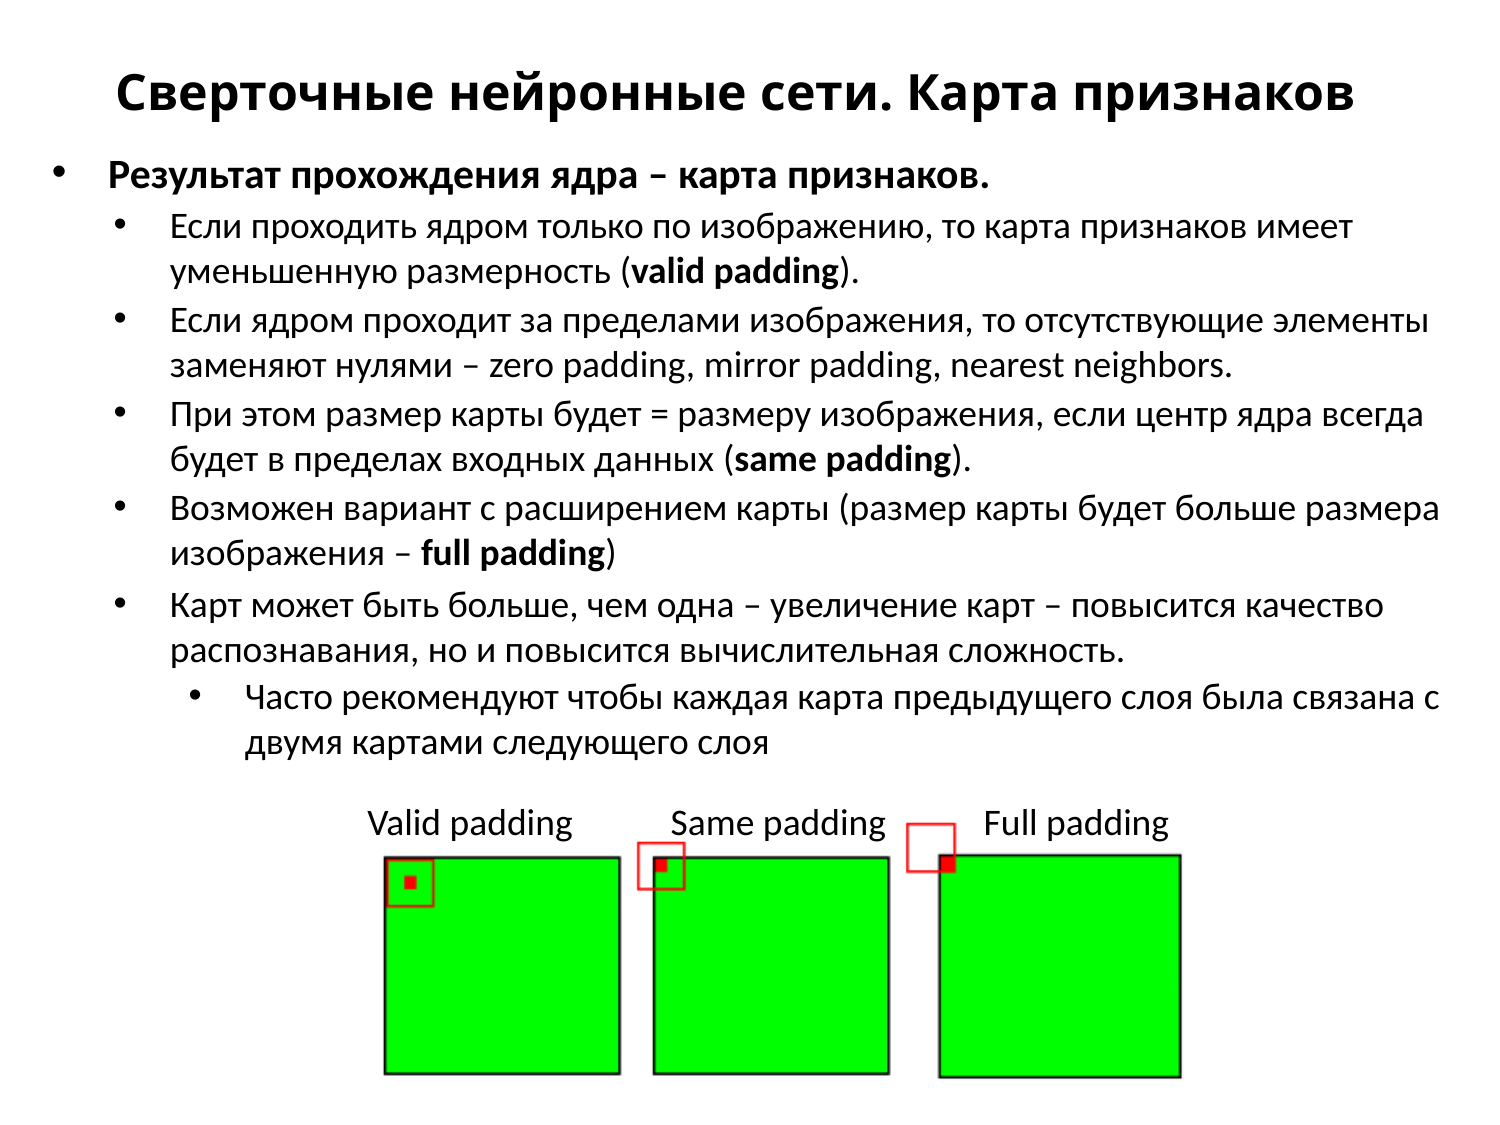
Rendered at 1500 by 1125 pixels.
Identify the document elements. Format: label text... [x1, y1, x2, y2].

title Сверточные нейронные сети. Карта признаков [100, 35, 1395, 139]
text_box Valid padding [352, 790, 588, 820]
text_box Same padding [655, 790, 902, 820]
text_box Результат прохождения ядра – карта признаков. Если проходить ядром только по изображению, то карта признаков имеет уменьшенную размерность (valid padding). Если ядром проходит за пределами изображения, то отсутствующие элементы заменяют нулями – zero padding, mirror padding, nearest neighbors. При этом размер карты будет = размеру изображения, если центр ядра всегда будет в пределах входных данных (same padding). Возможен вариант с расширением карты (размер карты будет больше размера изображения – full padding) Карт может быть больше, чем одна – увеличение карт – повысится качество распознавания, но и повысится вычислительная сложность. Часто рекомендуют чтобы каждая карта предыдущего слоя была связана с двумя картами следующего слоя [37, 139, 1459, 769]
text_box Full padding [969, 790, 1185, 820]
picture [350, 820, 1207, 1093]
